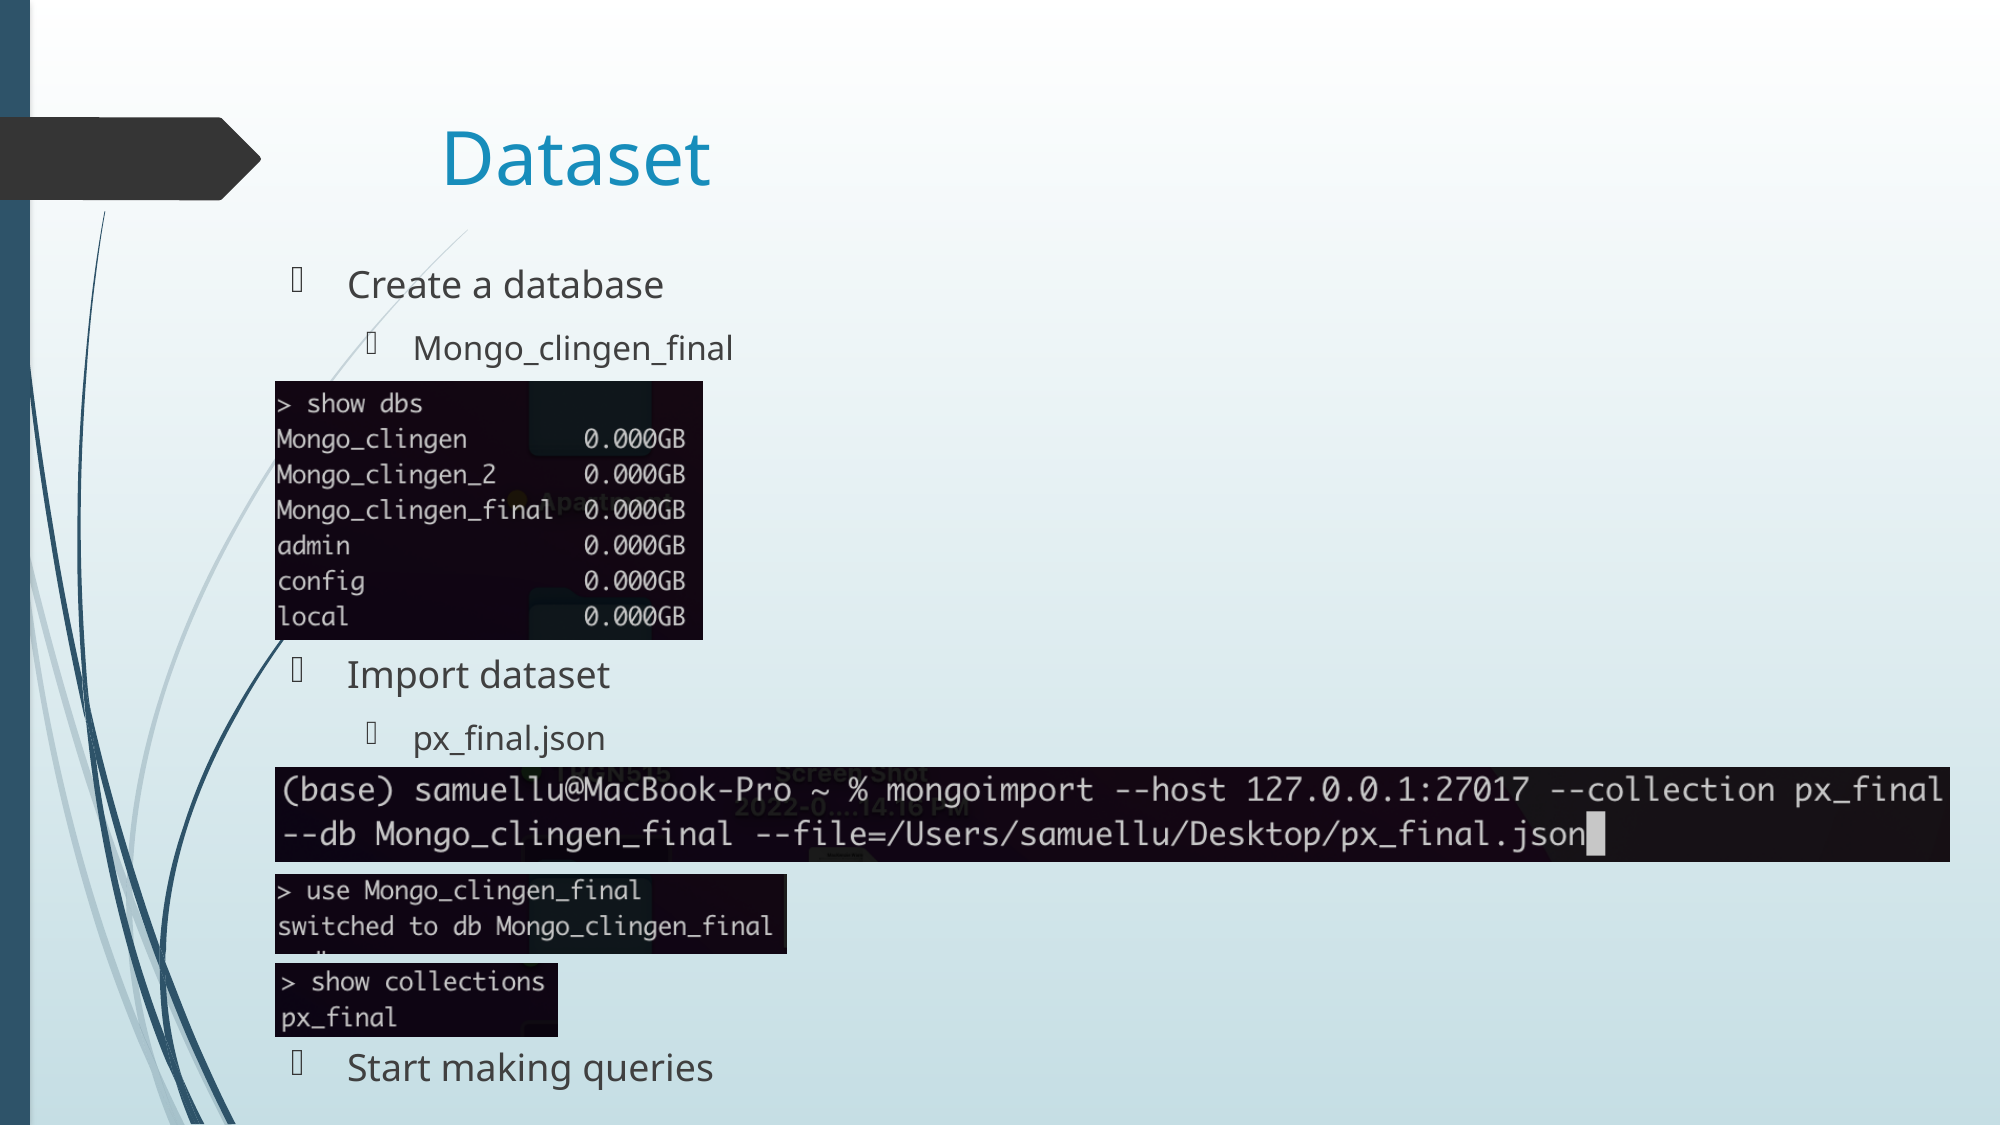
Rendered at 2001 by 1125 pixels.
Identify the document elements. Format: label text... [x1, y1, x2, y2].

picture [275, 874, 787, 955]
picture [275, 767, 1950, 863]
picture [275, 381, 704, 640]
title Dataset [425, 102, 1888, 313]
list Create a database Mongo_clingen_final Import dataset px_final.json Start making queries [275, 874, 1739, 1125]
picture [275, 962, 558, 1037]
list Create a database Mongo_clingen_final Import dataset px_final.json Start making queries [275, 253, 1739, 767]
